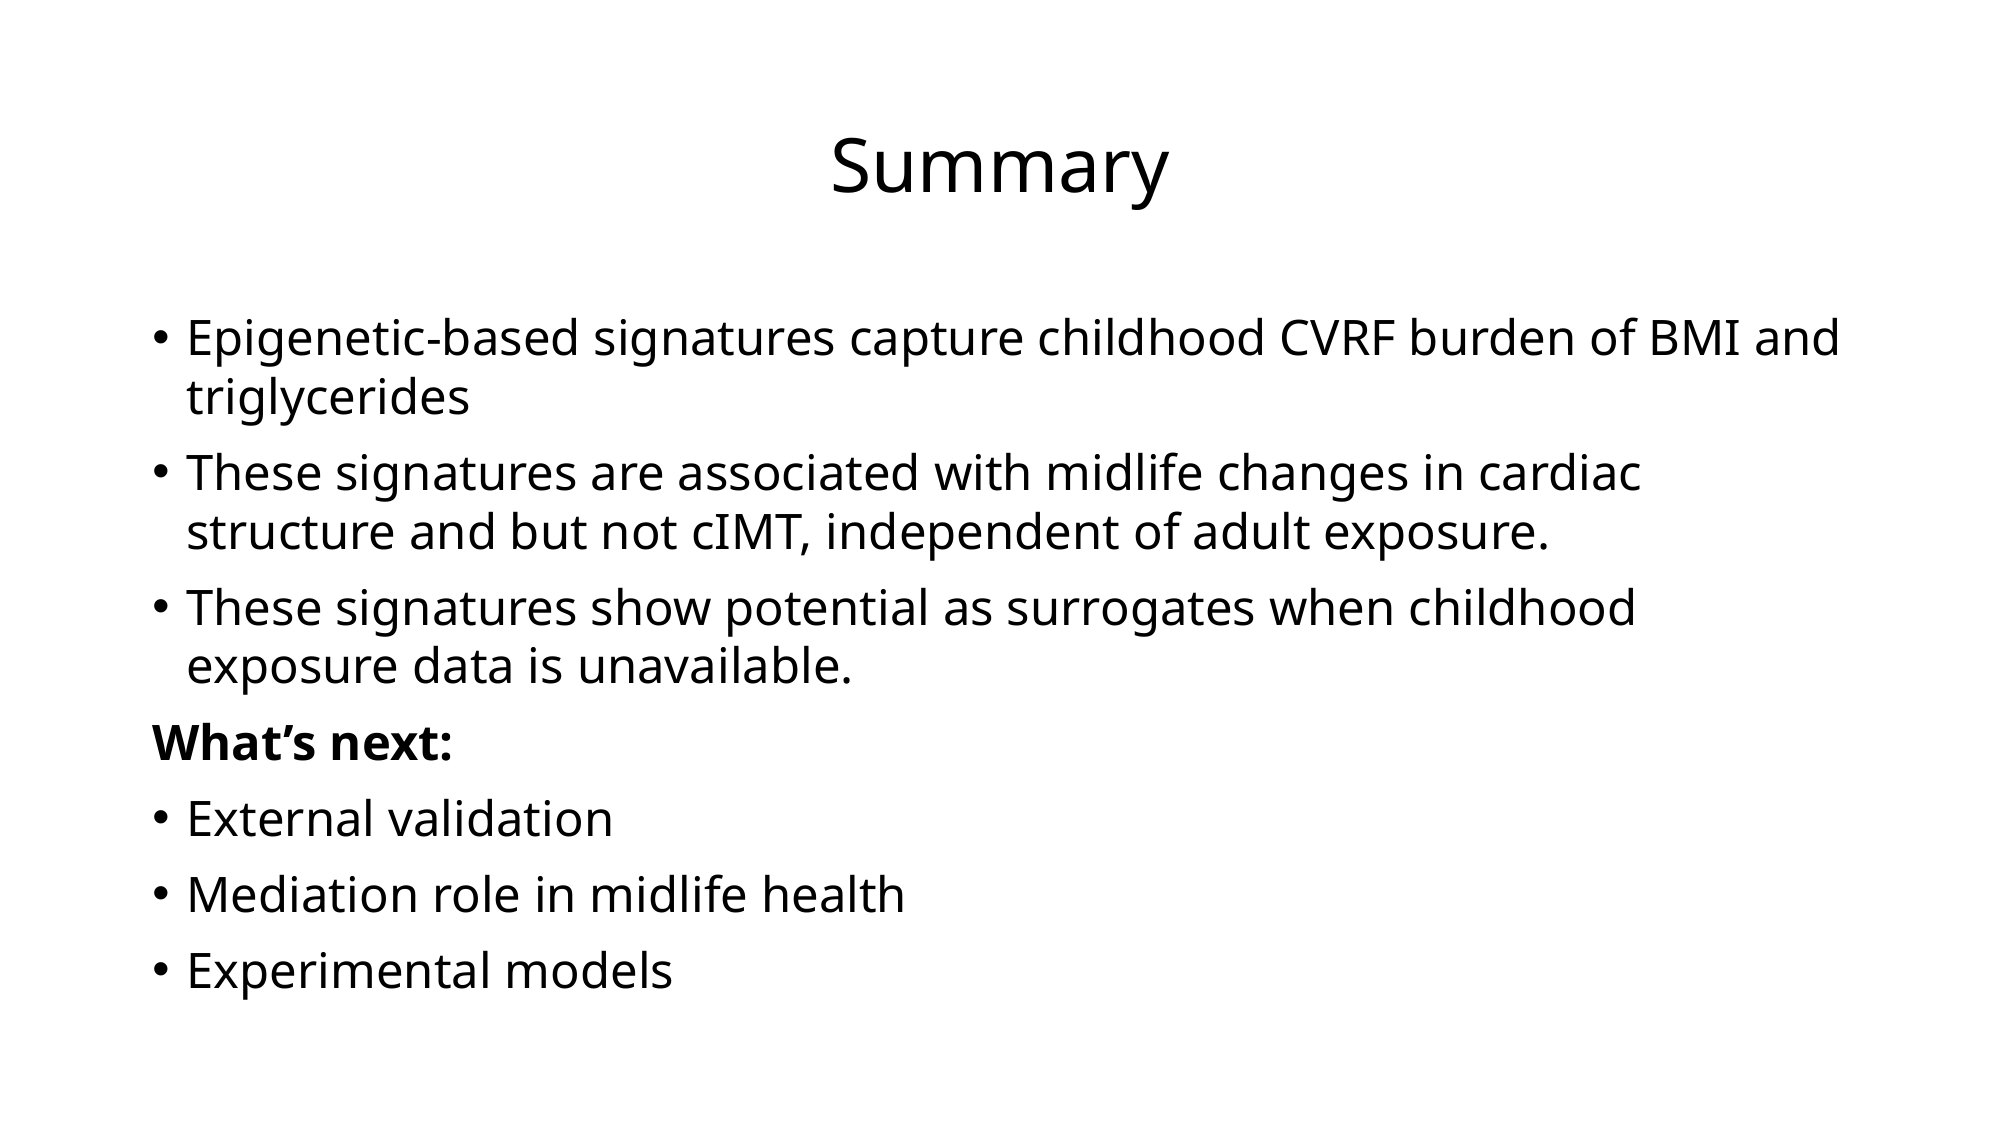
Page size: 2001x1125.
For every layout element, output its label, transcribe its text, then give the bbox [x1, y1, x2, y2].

list Epigenetic-based signatures capture childhood CVRF burden of BMI and triglycerides These signatures are associated with midlife changes in cardiac structure and but not cIMT, independent of adult exposure. These signatures show potential as surrogates when childhood exposure data is unavailable. What’s next: External validation Mediation role in midlife health Experimental models [137, 299, 1863, 1014]
title Summary [137, 59, 1863, 278]
